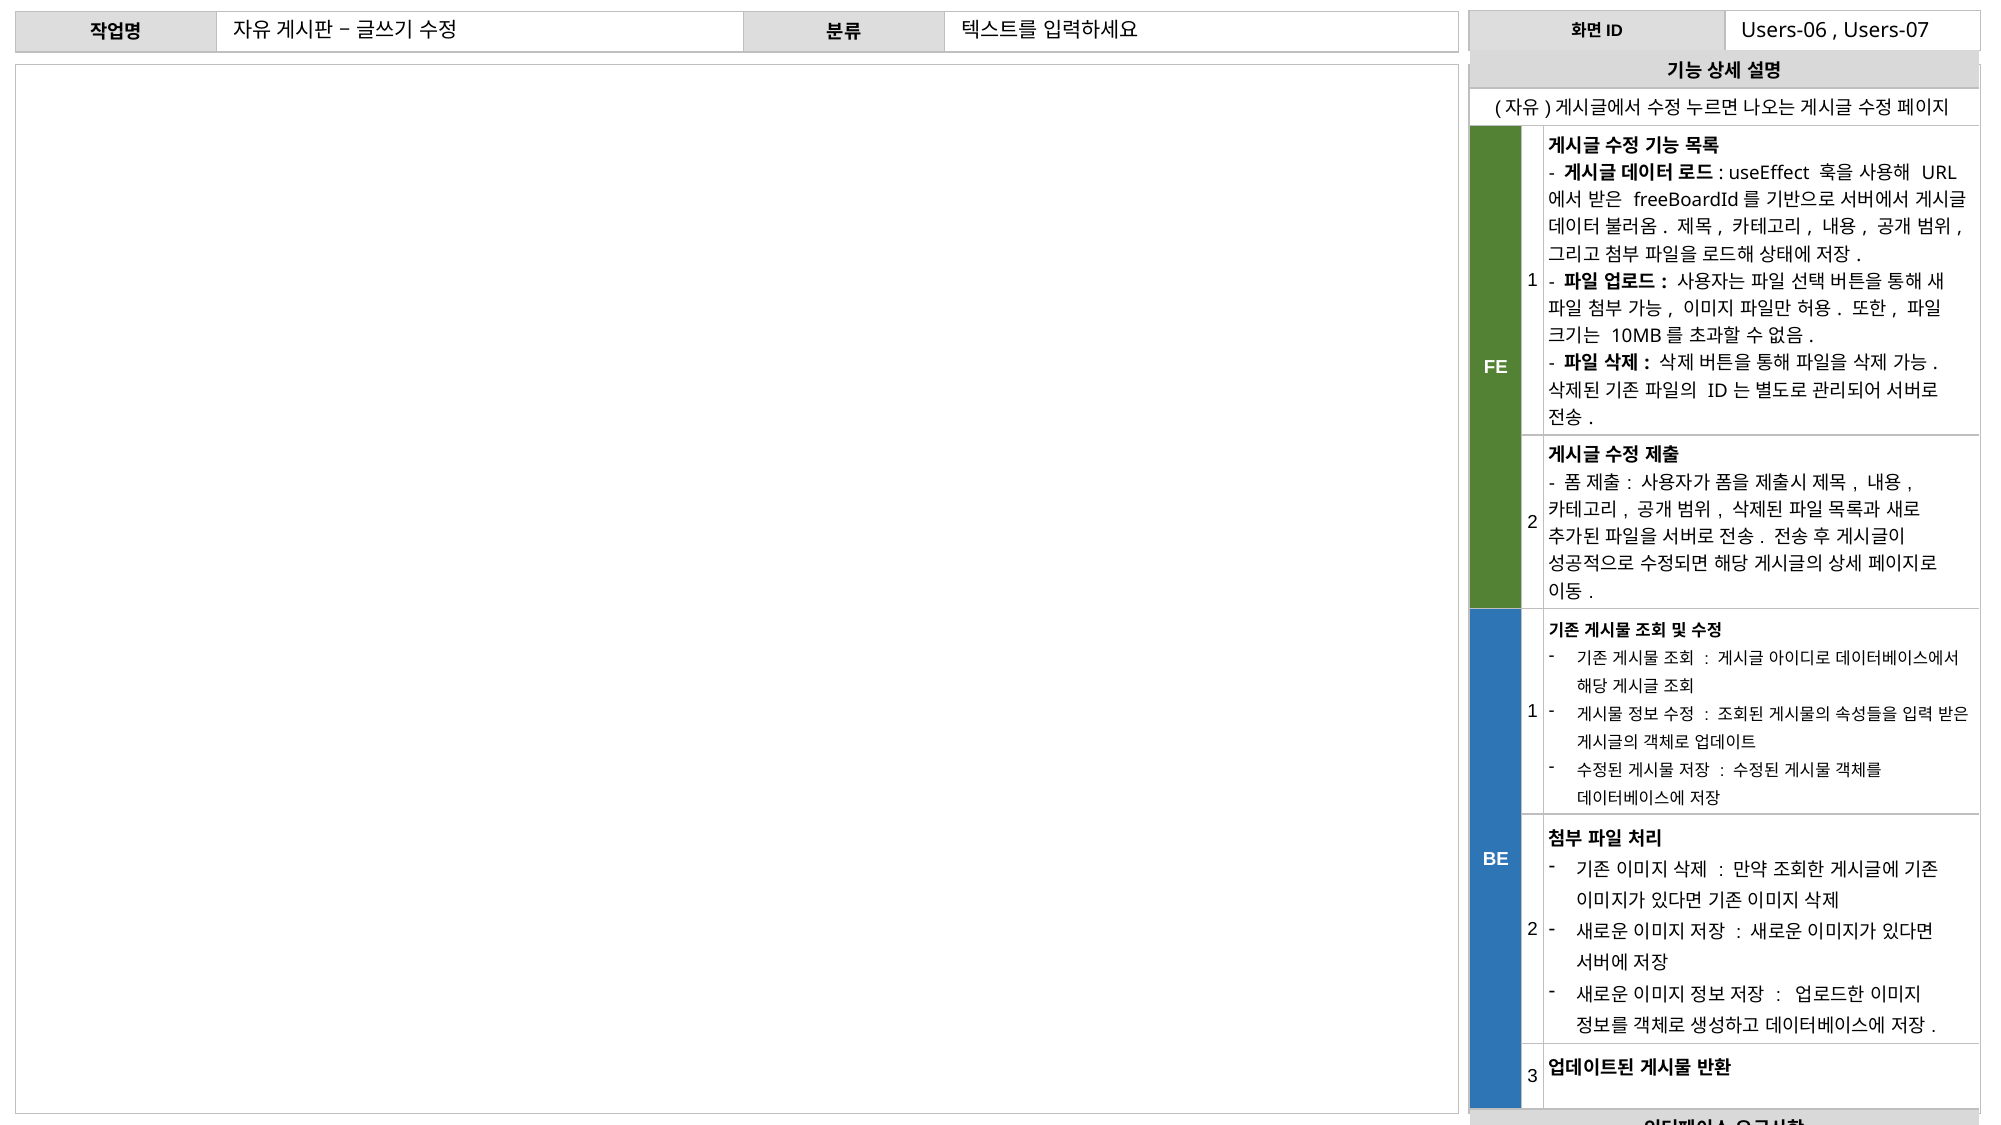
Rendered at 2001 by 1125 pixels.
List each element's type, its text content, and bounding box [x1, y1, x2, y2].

table_cell 기존 게시물 조회 및 수정 기존 게시물 조회 : 게시글 아이디로 데이터베이스에서 해당 게시글 조회 게시물 정보 수정 : 조회된 게시물의 속성들을 입력 받은 게시글의 객체로 업데이트 수정된 게시물 저장 : 수정된 게시물 객체를 데이터베이스에 저장 [1544, 609, 1979, 813]
table_cell BE [1470, 609, 1521, 1108]
table_cell 업데이트된 게시물 반환 [1544, 1044, 1979, 1108]
table_cell (자유)게시글에서 수정 누르면 나오는 게시글 수정 페이지 [1470, 89, 1979, 125]
table_cell 게시글 수정 제출 - 폼 제출: 사용자가 폼을 제출시 제목, 내용, 카테고리, 공개 범위, 삭제된 파일 목록과 새로 추가된 파일을 서버로 전송. 전송 후 게시글이 성공적으로 수정되면 해당 게시글의 상세 페이지로 이동. [1544, 436, 1979, 608]
table_cell 게시글 수정 기능 목록 - 게시글 데이터 로드: useEffect 훅을 사용해 URL에서 받은 freeBoardId를 기반으로 서버에서 게시글 데이터 불러옴. 제목, 카테고리, 내용, 공개 범위, 그리고 첨부 파일을 로드해 상태에 저장. - 파일 업로드: 사용자는 파일 선택 버튼을 통해 새 파일 첨부 가능, 이미지 파일만 허용. 또한, 파일 크기는 10MB를 초과할 수 없음. - 파일 삭제: 삭제 버튼을 통해 파일을 삭제 가능. 삭제된 기존 파일의 ID는 별도로 관리되어 서버로 전송. [1544, 126, 1979, 434]
table_cell 3 [1522, 1044, 1543, 1108]
table_cell 인터페이스 요구사항 [1470, 1110, 1979, 1125]
table_header 기능 상세 설명 [1470, 50, 1979, 87]
table_cell 1 [1522, 609, 1543, 813]
text_box 텍스트를 입력하세요 [946, 11, 1455, 51]
table_cell 2 [1522, 815, 1543, 1043]
list 자유 게시판 – 글쓰기 수정 [218, 11, 742, 51]
table_cell FE [1470, 126, 1521, 608]
table_cell 1 [1522, 126, 1543, 434]
table_cell 첨부 파일 처리 기존 이미지 삭제 : 만약 조회한 게시글에 기존 이미지가 있다면 기존 이미지 삭제 새로운 이미지 저장 : 새로운 이미지가 있다면 서버에 저장 새로운 이미지 정보 저장 : 업로드한 이미지 정보를 객체로 생성하고 데이터베이스에 저장. [1544, 815, 1979, 1043]
table_cell 2 [1522, 436, 1543, 608]
text_box Users-06 , Users-07 [1726, 11, 1979, 51]
